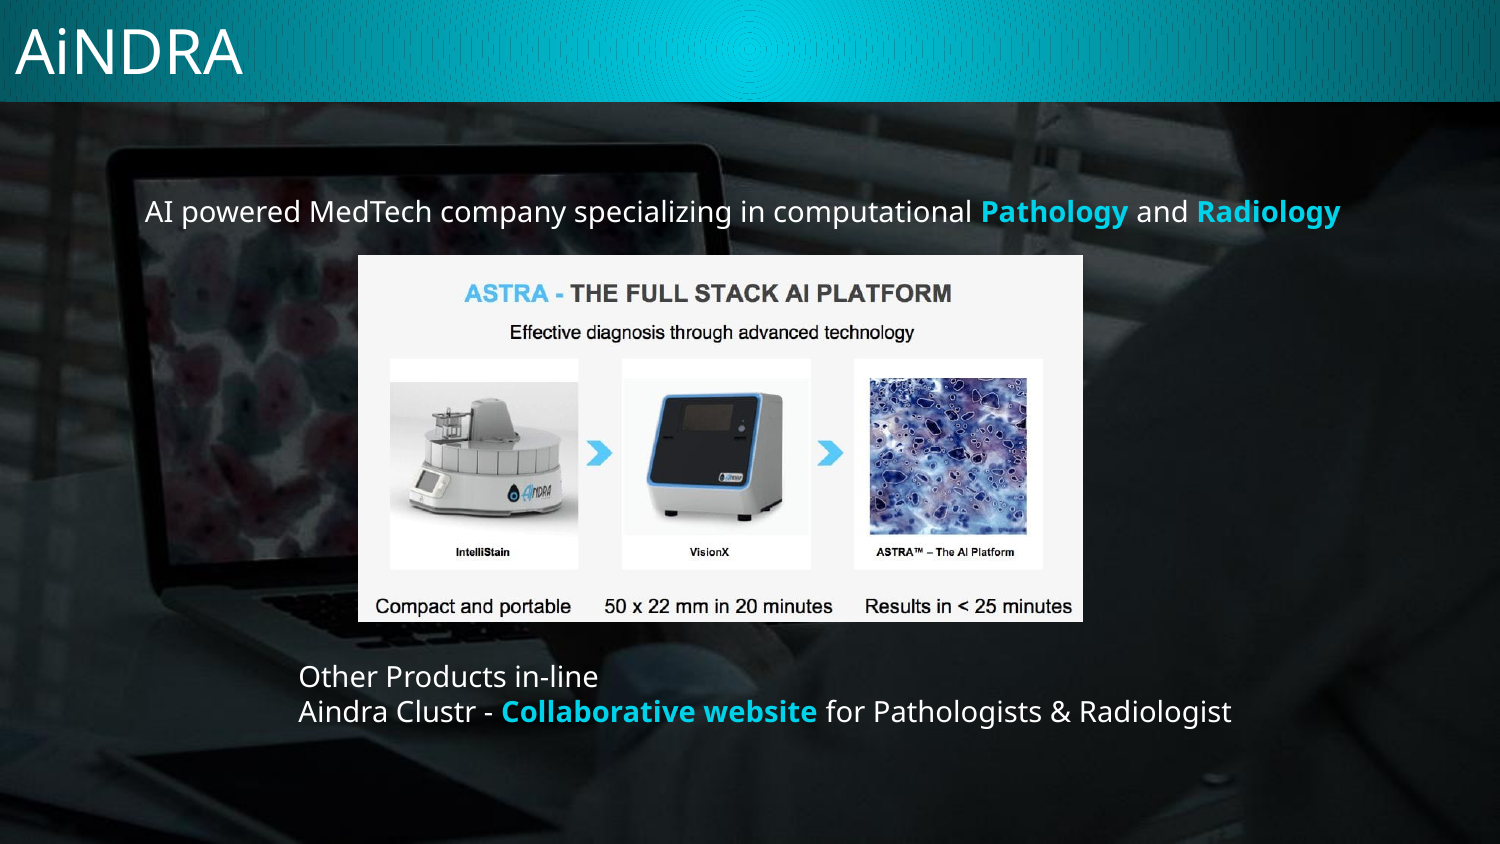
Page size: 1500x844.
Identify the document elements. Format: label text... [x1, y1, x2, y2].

text_box AI powered MedTech company specializing in computational Pathology and Radiology [129, 178, 1451, 244]
text_box AiNDRA [0, 0, 1500, 102]
text_box Other Products in-line Aindra Clustr - Collaborative website for Pathologists & Radiologist [283, 608, 1392, 744]
picture [0, 102, 1500, 844]
